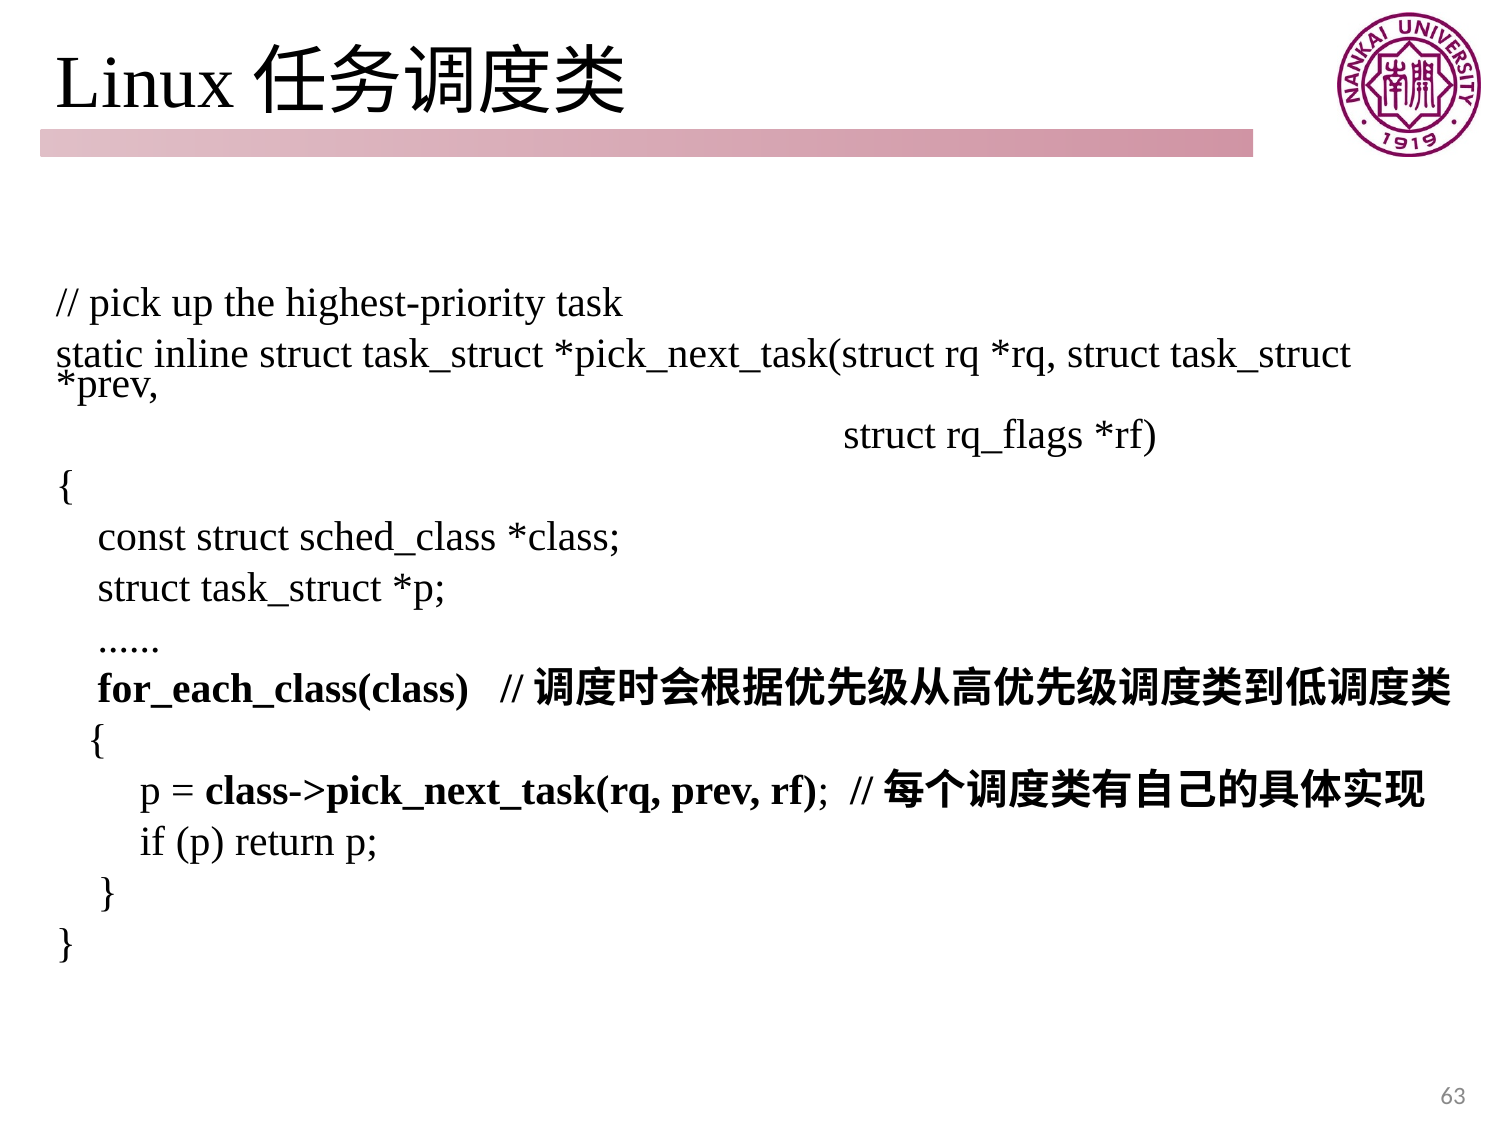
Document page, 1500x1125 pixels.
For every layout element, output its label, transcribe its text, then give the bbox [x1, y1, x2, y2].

picture [1337, 12, 1481, 157]
title Linux任务调度类 [40, 33, 1335, 133]
slide_number 63 [1143, 1065, 1481, 1125]
list // pick up the highest-priority task static inline struct task_struct *pick_next_task(struct rq *rq, struct task_struct *prev, struct rq_flags *rf) { const struct sched_class *class; struct task_struct *p; ...... for_each_class(class) //调度时会根据优先级从高优先级调度类到低调度类 { p = class->pick_next_task(rq, prev, rf); //每个调度类有自己的具体实现 if (p) return p; } } [40, 163, 1481, 987]
